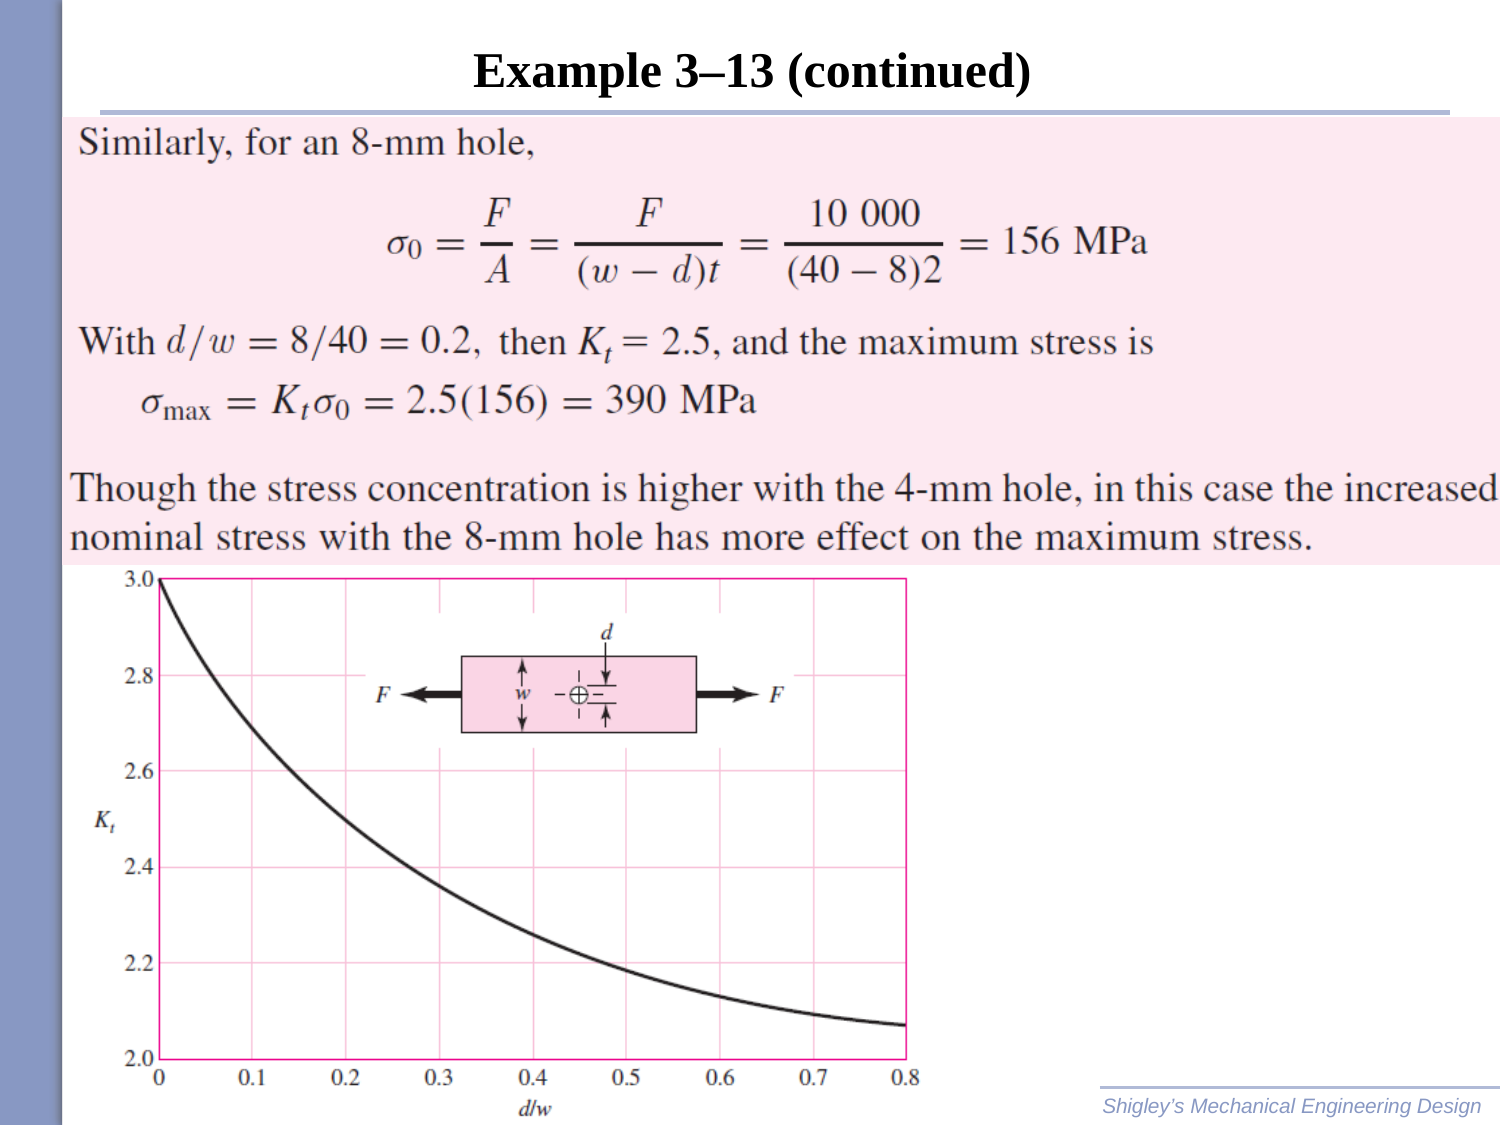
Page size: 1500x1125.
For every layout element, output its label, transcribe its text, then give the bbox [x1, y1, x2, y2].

title Example 3–13 (continued) [137, 30, 1368, 106]
footer Shigley’s Mechanical Engineering Design [1087, 1074, 1500, 1125]
picture [62, 116, 1500, 1125]
